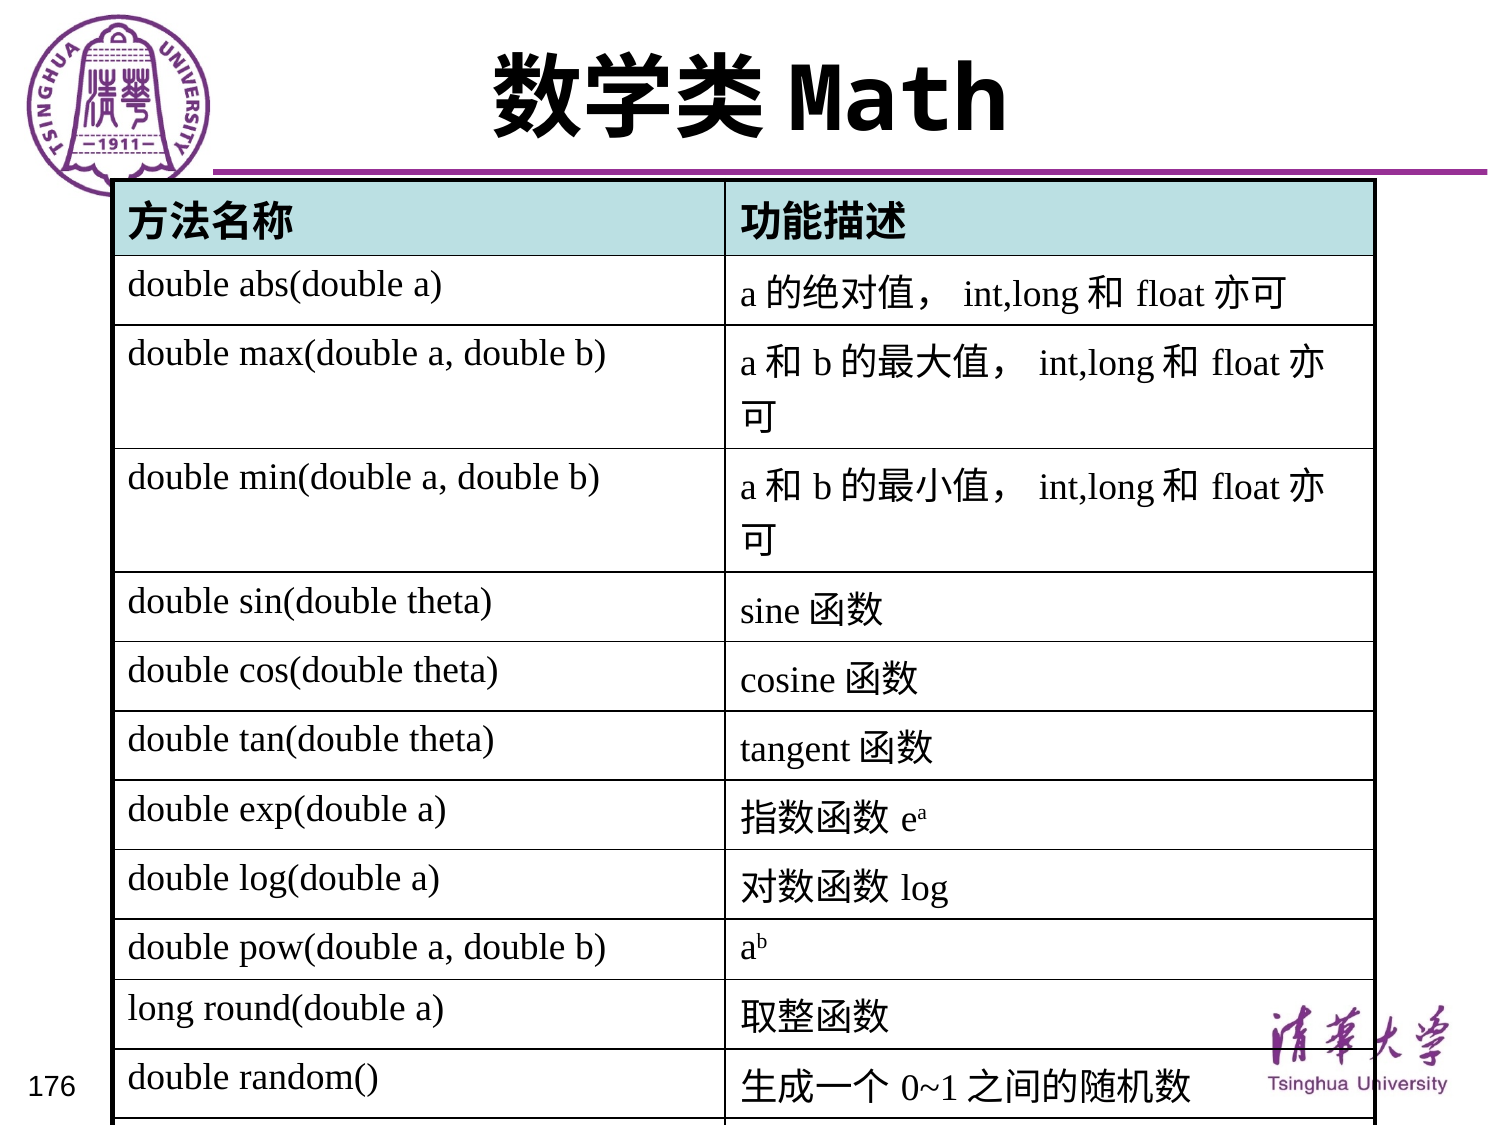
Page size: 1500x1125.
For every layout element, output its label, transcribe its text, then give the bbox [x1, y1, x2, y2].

table_cell 指数函数ea [726, 781, 1373, 849]
table_cell a和b的最小值，int,long和float亦可 [726, 449, 1373, 571]
table_cell double cos(double theta) [115, 642, 724, 710]
table_cell double min(double a, double b) [115, 449, 724, 571]
picture [24, 12, 213, 37]
table_cell ab [726, 920, 1373, 979]
table_cell double pow(double a, double b) [115, 920, 724, 979]
table_cell 生成一个0~1之间的随机数 [726, 1050, 1373, 1117]
table_cell double log(double a) [115, 850, 724, 918]
table_cell tangent函数 [726, 712, 1373, 779]
table_cell double exp(double a) [115, 781, 724, 849]
title 数学类Math [24, 37, 1476, 151]
table_cell double sqrt(double a) [115, 1119, 724, 1125]
table_cell long round(double a) [115, 980, 724, 1048]
table_cell double abs(double a) [115, 256, 724, 324]
table_cell a的绝对值，int,long和float亦可 [726, 256, 1373, 324]
table_header 功能描述 [726, 182, 1373, 255]
table_cell a和b的最大值，int,long和float亦可 [726, 326, 1373, 448]
table_header 方法名称 [115, 182, 724, 255]
table_cell cosine函数 [726, 642, 1373, 710]
table_cell double max(double a, double b) [115, 326, 724, 448]
picture [24, 151, 213, 200]
table_cell sine函数 [726, 573, 1373, 641]
footer 176 [12, 1059, 110, 1125]
table_cell double tan(double theta) [115, 712, 724, 779]
table_cell 对数函数log [726, 850, 1373, 918]
table_cell double random() [115, 1050, 724, 1117]
table_cell 平方根函数 [726, 1119, 1373, 1125]
table_cell double sin(double theta) [115, 573, 724, 641]
picture [1377, 999, 1454, 1101]
table_cell 取整函数 [726, 980, 1373, 1048]
